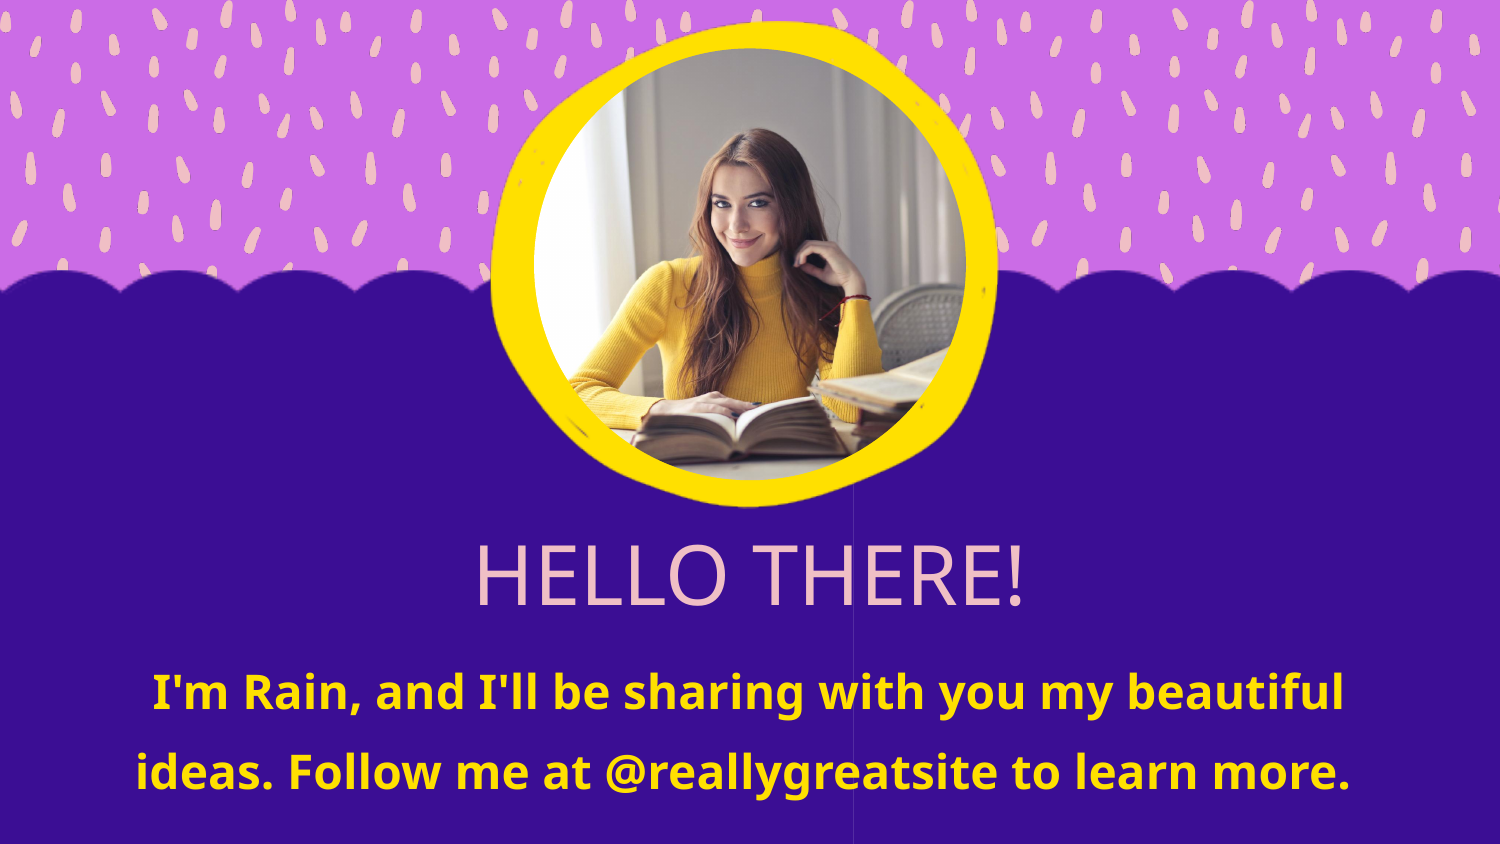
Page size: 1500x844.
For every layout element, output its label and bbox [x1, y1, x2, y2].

text_box [0, 0, 1500, 265]
picture [489, 21, 1003, 509]
text_box [0, 269, 1500, 844]
